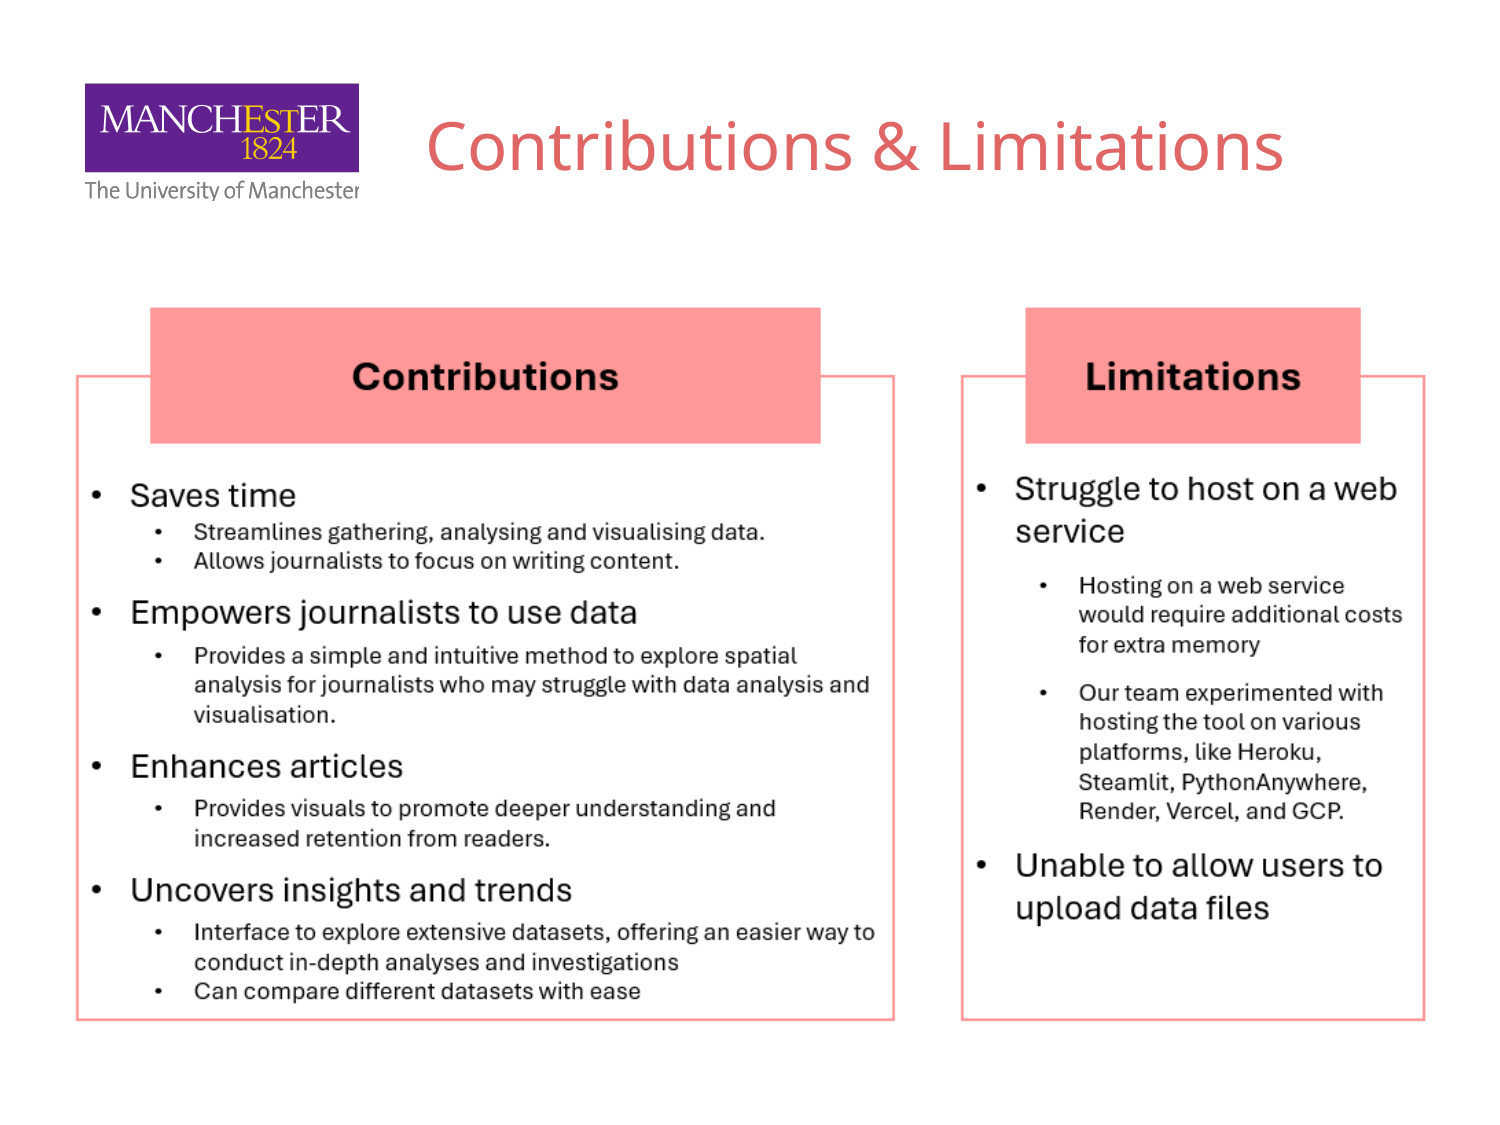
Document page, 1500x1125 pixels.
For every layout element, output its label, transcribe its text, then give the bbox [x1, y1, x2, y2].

title Contributions & Limitations [409, 49, 1369, 238]
picture [85, 83, 359, 201]
picture [24, 272, 1476, 1057]
